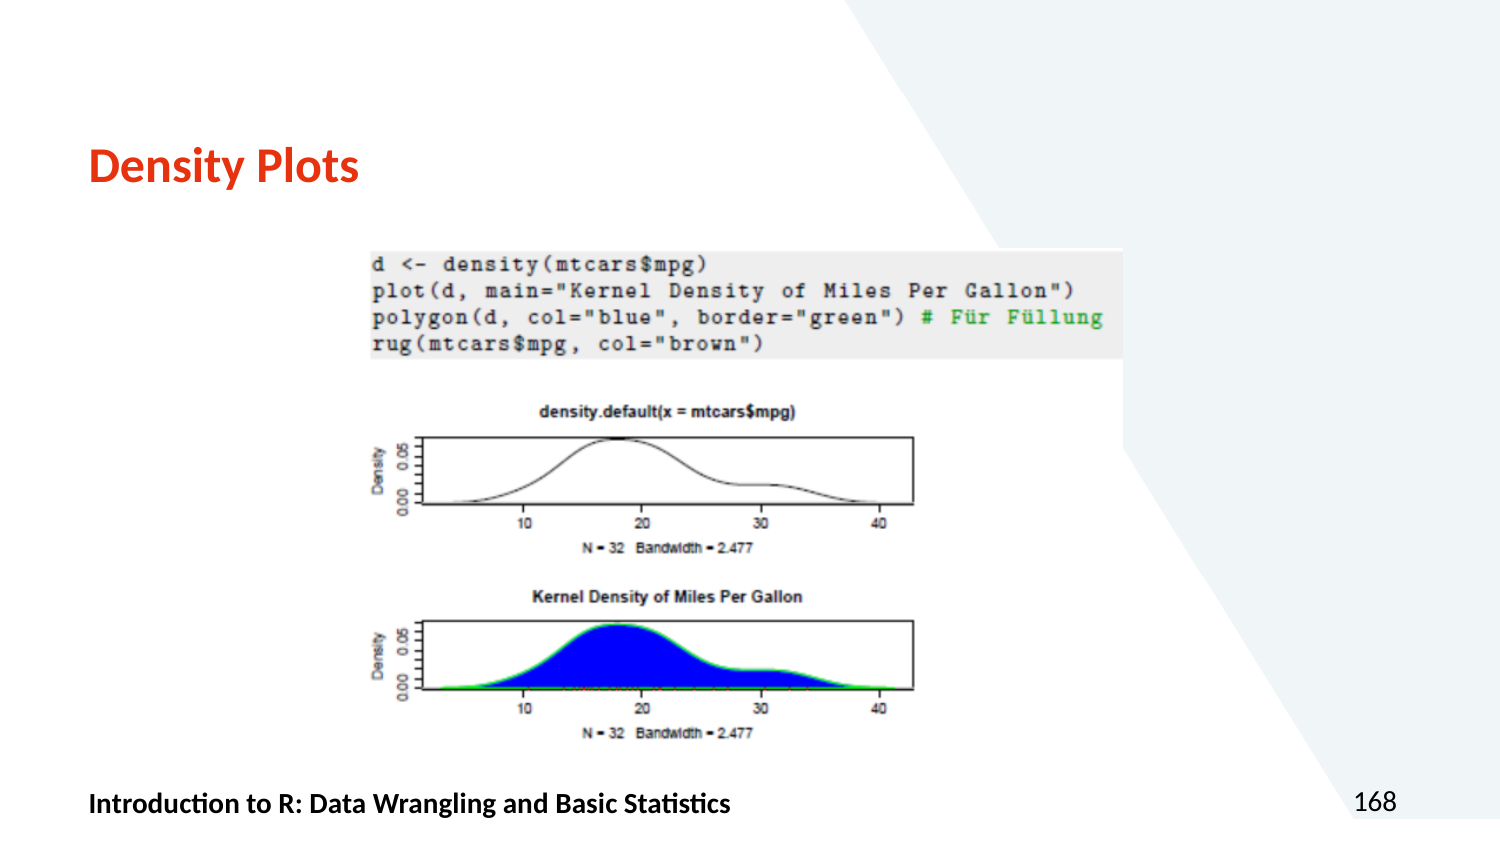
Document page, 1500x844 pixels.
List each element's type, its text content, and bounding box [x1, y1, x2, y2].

picture [0, 0, 1500, 819]
title Density Plots [88, 129, 1398, 232]
footer Introduction to R: Data Wrangling and Basic Statistics [88, 785, 1217, 819]
slide_number 168 [1239, 785, 1398, 819]
